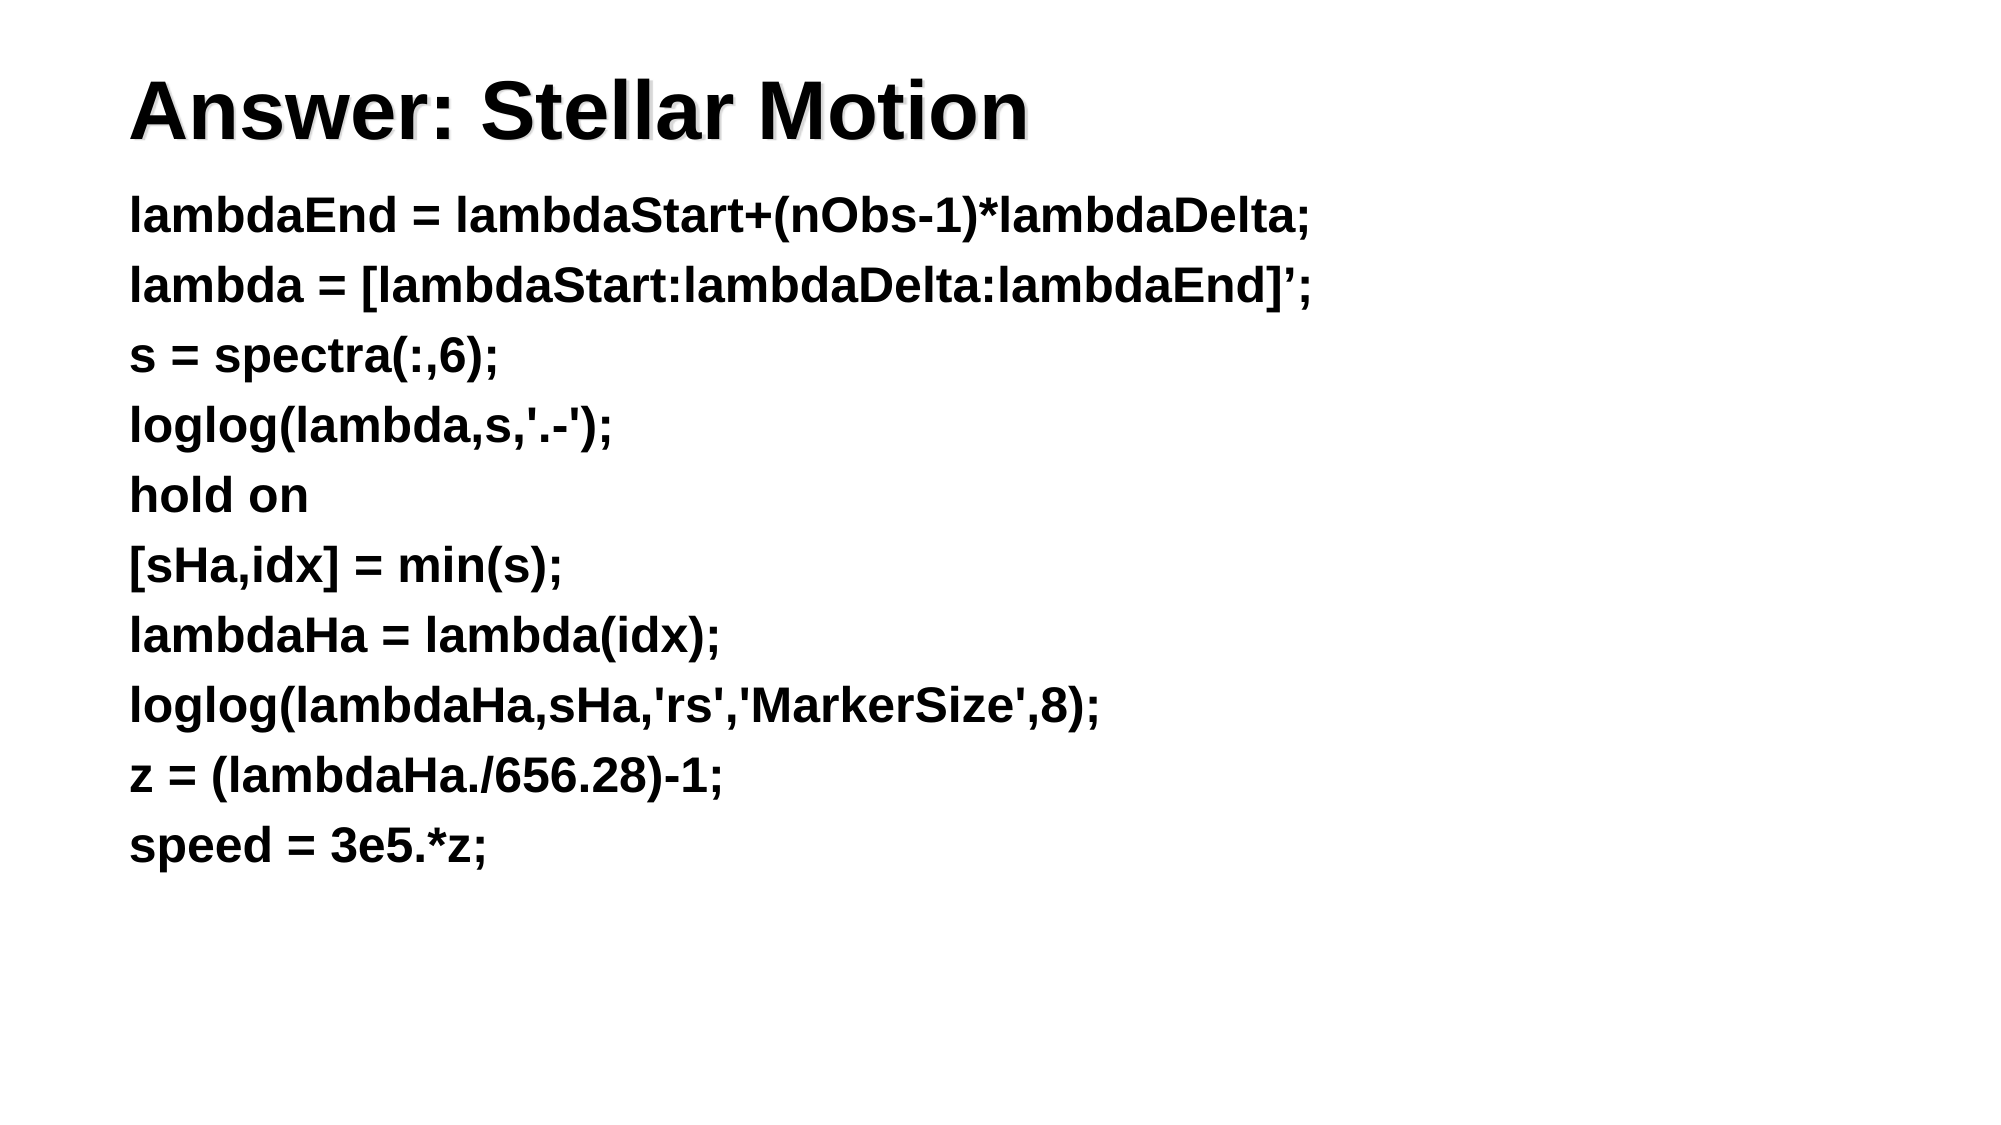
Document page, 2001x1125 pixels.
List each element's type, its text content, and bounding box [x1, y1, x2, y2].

title Answer: Stellar Motion [113, 37, 1955, 174]
list lambdaEnd = lambdaStart+(nObs-1)*lambdaDelta; lambda = [lambdaStart:lambdaDelta:lambdaEnd]’; s = spectra(:,6); loglog(lambda,s,'.-'); hold on [sHa,idx] = min(s); lambdaHa = lambda(idx); loglog(lambdaHa,sHa,'rs','MarkerSize',8); z = (lambdaHa./656.28)-1; speed = 3e5.*z; [113, 174, 1967, 1056]
